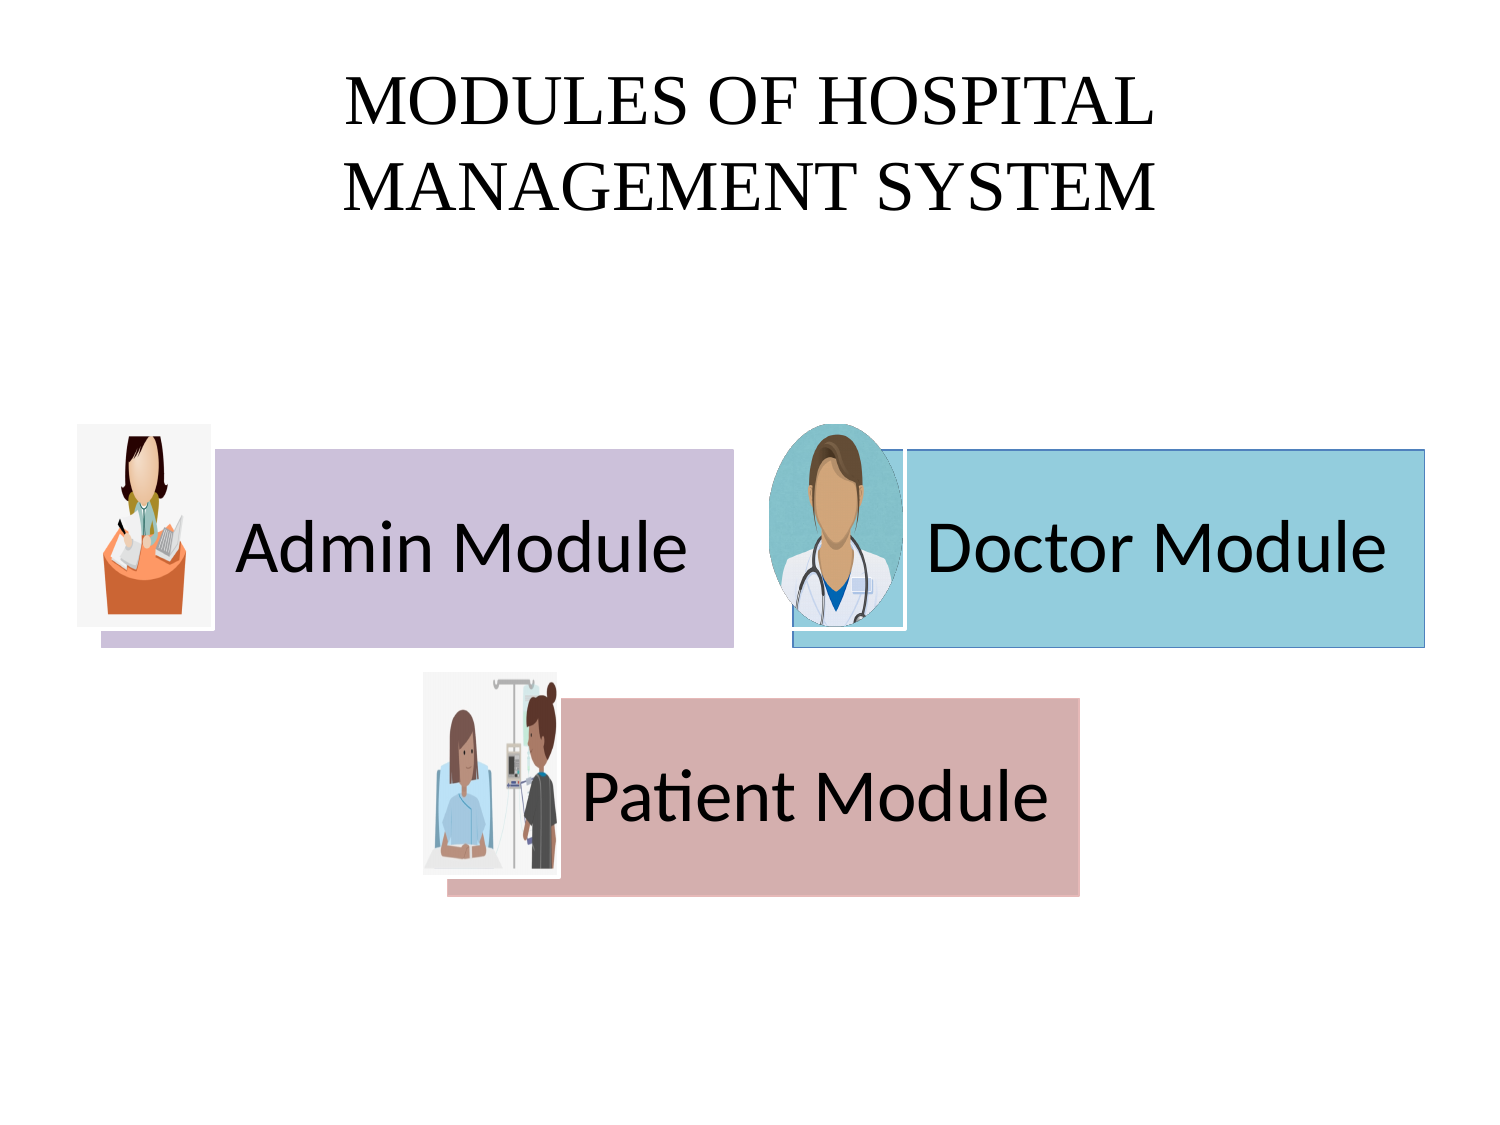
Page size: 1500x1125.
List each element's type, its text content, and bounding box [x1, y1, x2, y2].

title MODULES OF HOSPITAL MANAGEMENT SYSTEM [75, 45, 1425, 233]
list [74, 312, 1426, 1006]
